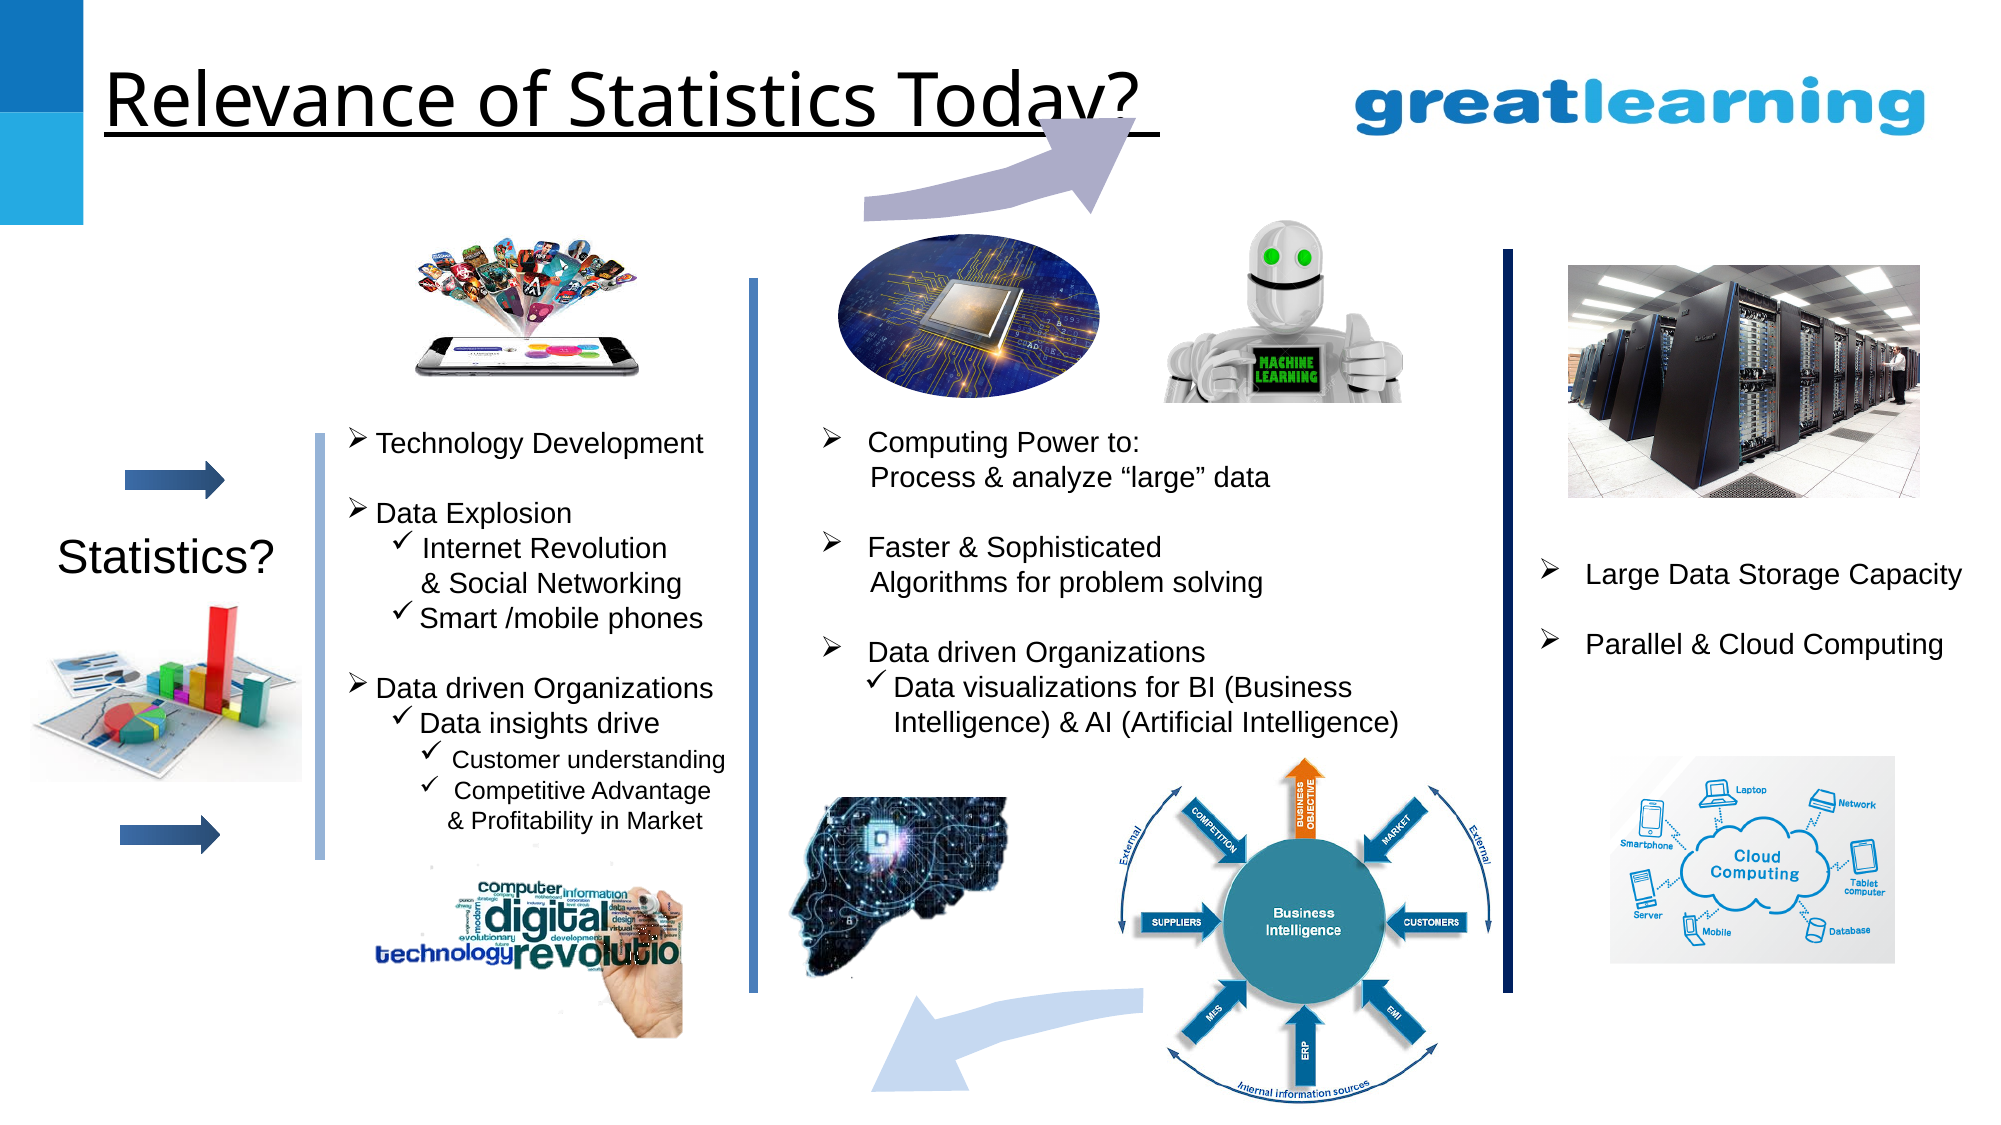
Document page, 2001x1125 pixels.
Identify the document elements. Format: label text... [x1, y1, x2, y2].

picture [1889, 52, 1936, 145]
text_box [753, 117, 1560, 1110]
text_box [30, 460, 302, 855]
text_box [1563, 264, 1983, 964]
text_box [319, 227, 747, 1063]
text_box Relevance of Statistics Today? [88, 2, 1889, 191]
